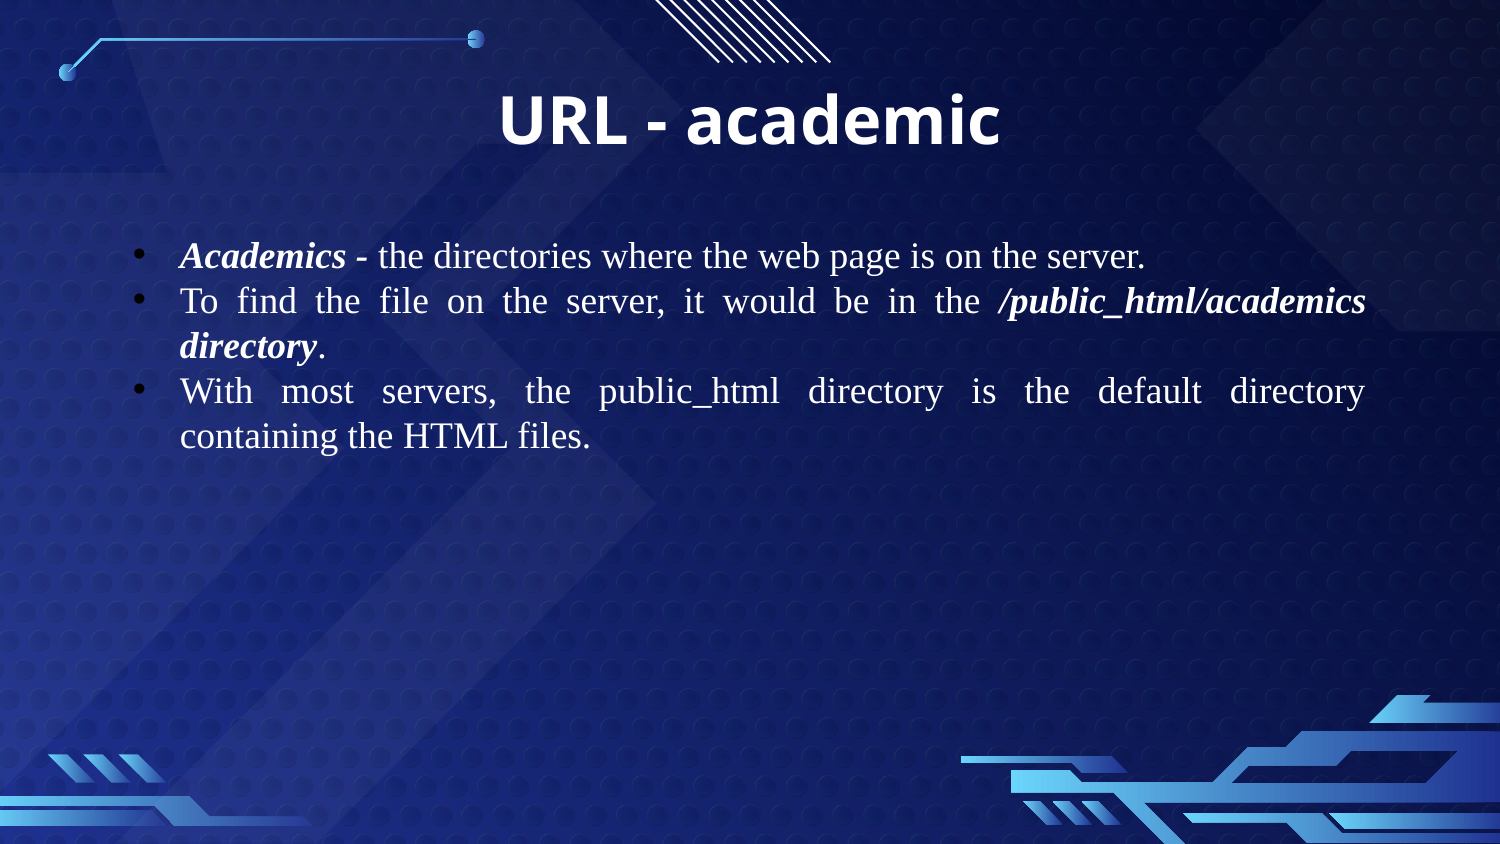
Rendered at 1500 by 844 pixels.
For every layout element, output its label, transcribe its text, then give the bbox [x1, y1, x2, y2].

text_box Academics - the directories where the web page is on the server. To find the file on the server, it would be in the /public_html/academics directory. With most servers, the public_html directory is the default directory containing the HTML files. [118, 223, 1382, 508]
picture [743, 0, 814, 63]
picture [715, 0, 786, 63]
picture [660, 0, 731, 63]
picture [757, 0, 828, 63]
picture [701, 0, 772, 63]
picture [0, 0, 1500, 844]
picture [1233, 751, 1457, 783]
picture [687, 0, 758, 63]
picture [729, 0, 800, 63]
picture [674, 0, 745, 63]
title URL - academic [118, 63, 1382, 138]
picture [1145, 803, 1500, 844]
